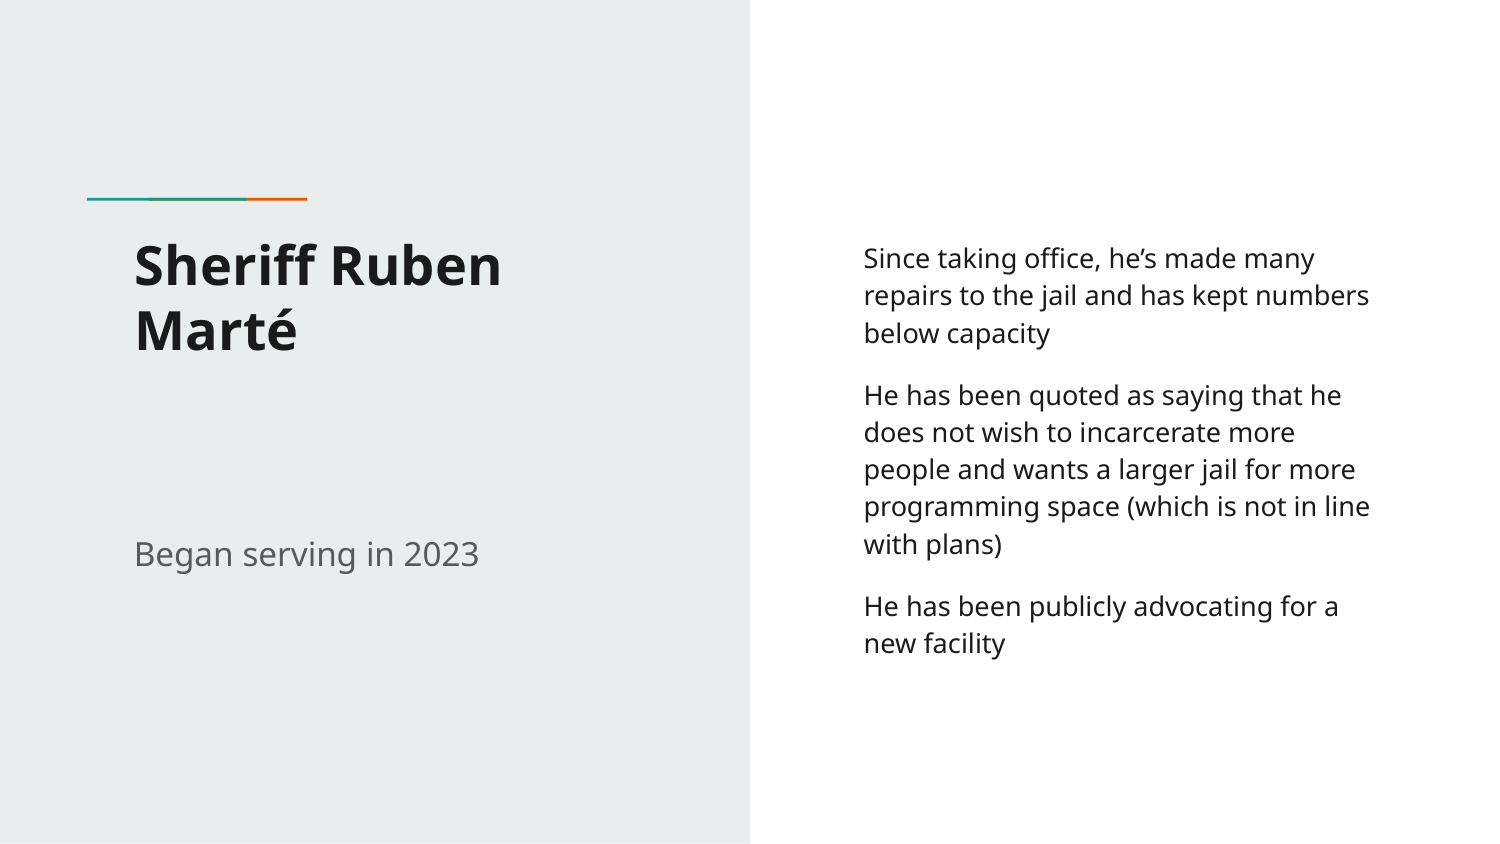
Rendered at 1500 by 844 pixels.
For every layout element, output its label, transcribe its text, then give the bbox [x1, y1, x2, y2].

title Sheriff Ruben Marté [119, 216, 662, 494]
list Since taking office, he’s made many repairs to the jail and has kept numbers below capacity He has been quoted as saying that he does not wish to incarcerate more people and wants a larger jail for more programming space (which is not in line with plans) He has been publicly advocating for a new facility [848, 221, 1403, 719]
subtitle Began serving in 2023 [118, 518, 661, 644]
